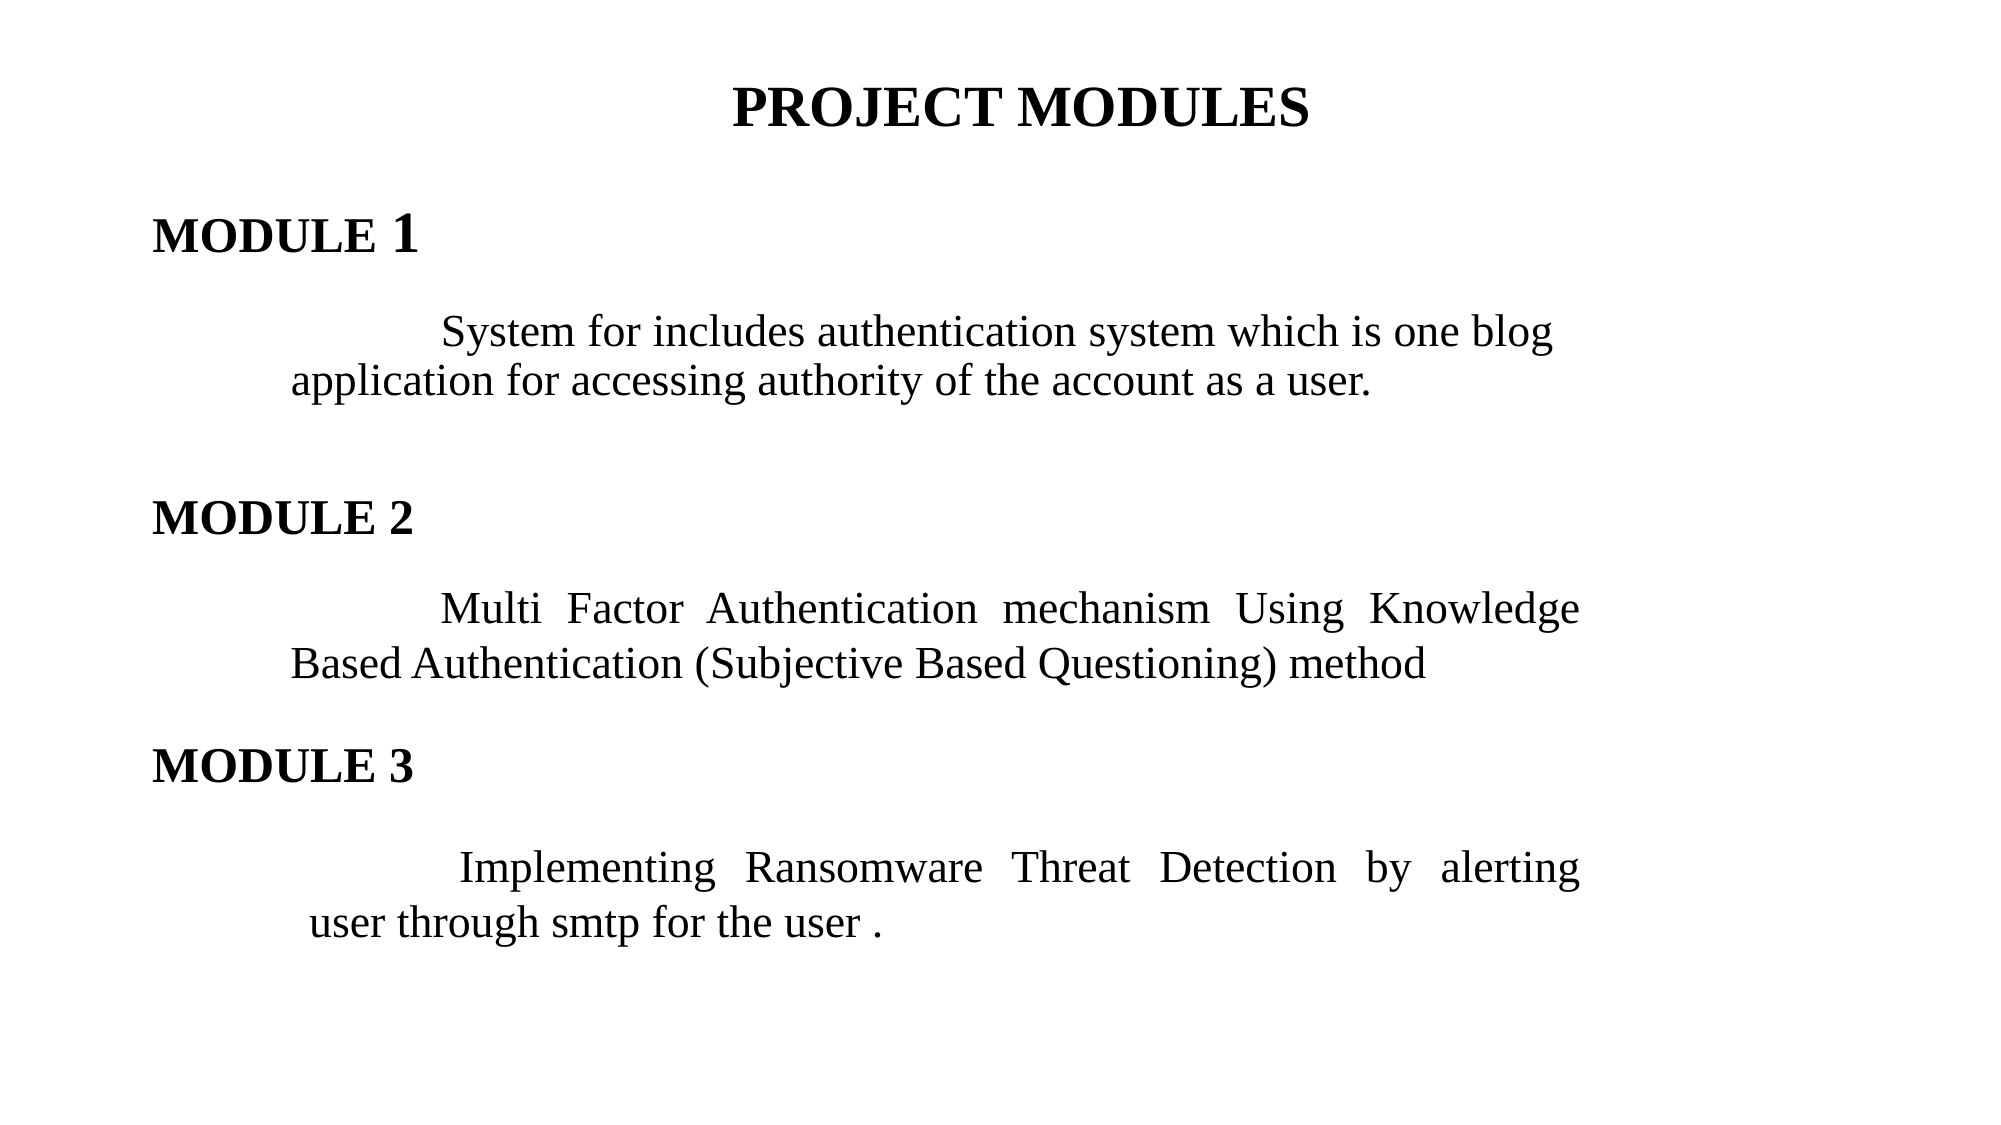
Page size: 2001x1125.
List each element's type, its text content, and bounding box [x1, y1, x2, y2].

text_box Multi Factor Authentication mechanism Using Knowledge Based Authentication (Subjective Based Questioning) method [275, 569, 1597, 695]
text_box MODULE 2 [137, 476, 795, 622]
list System for includes authentication system which is one blog application for accessing authority of the account as a user. [275, 299, 1570, 426]
text_box MODULE 3 [137, 724, 816, 800]
text_box PROJECT MODULES [608, 61, 1435, 146]
title MODULE 1 [137, 125, 1863, 343]
text_box Implementing Ransomware Threat Detection by alerting user through smtp for the user . [294, 829, 1597, 954]
